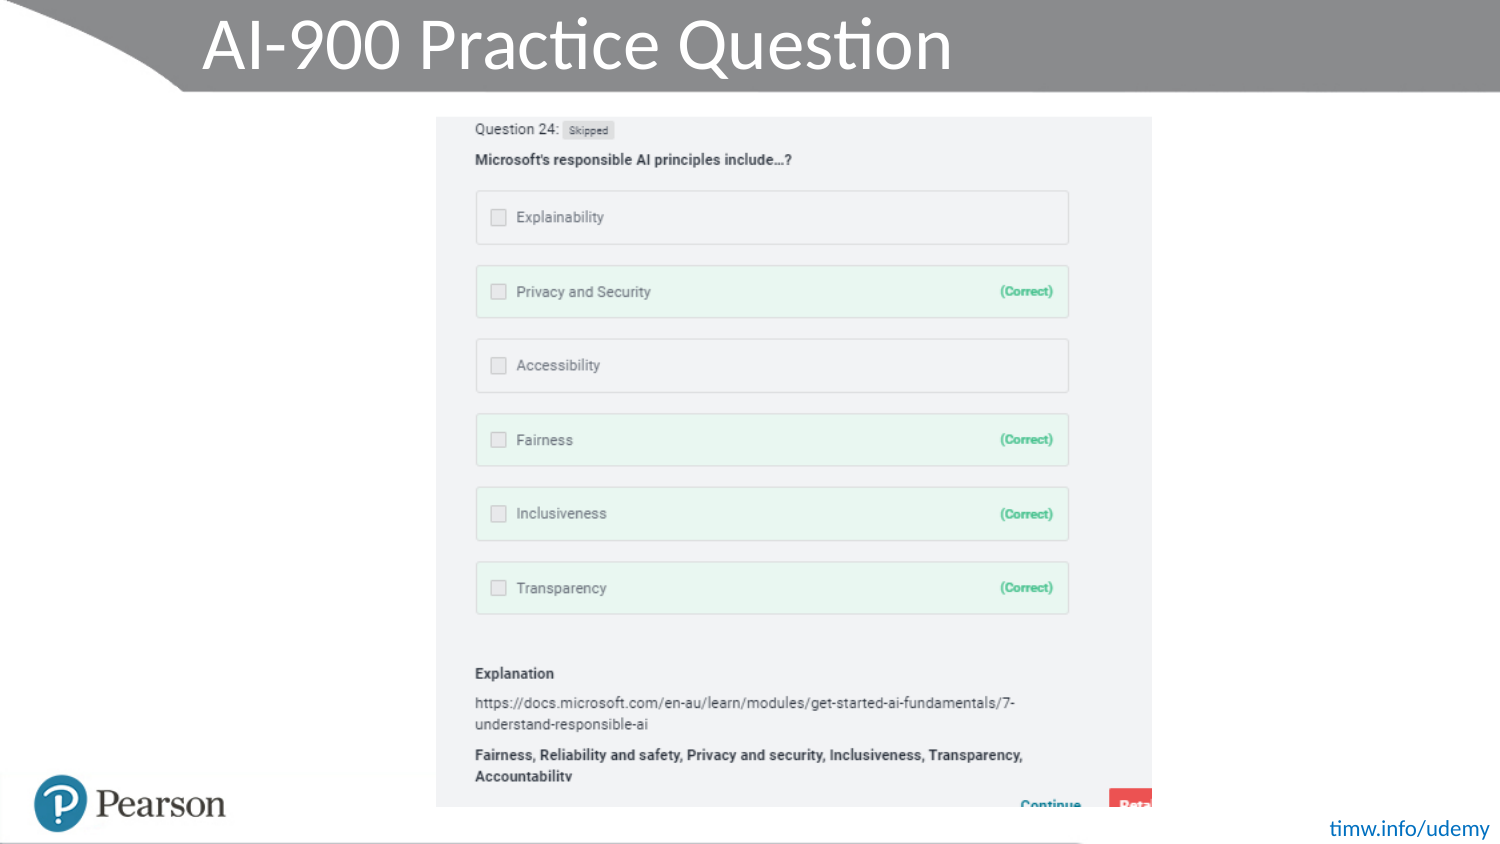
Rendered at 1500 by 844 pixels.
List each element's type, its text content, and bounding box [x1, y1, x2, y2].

picture [0, 0, 1500, 844]
title AI-900 Practice Question [187, 0, 1426, 79]
text_box timw.info/udemy [1314, 806, 1500, 844]
